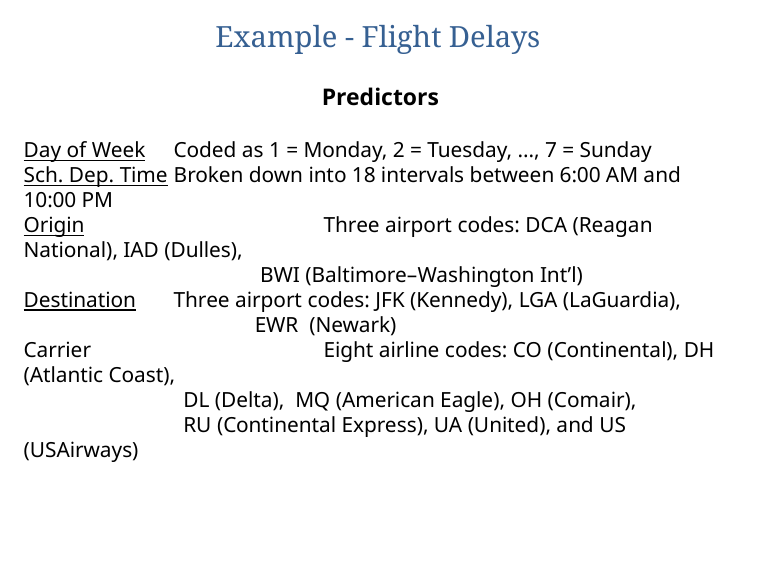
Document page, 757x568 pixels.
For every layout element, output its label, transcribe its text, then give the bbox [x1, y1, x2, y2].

text_box Predictors Day of Week Coded as 1 = Monday, 2 = Tuesday, ..., 7 = Sunday Sch. Dep. Time Broken down into 18 intervals between 6:00 AM and 10:00 PM Origin Three airport codes: DCA (Reagan National), IAD (Dulles), BWI (Baltimore–Washington Int’l) Destination Three airport codes: JFK (Kennedy), LGA (LaGuardia), EWR (Newark) Carrier Eight airline codes: CO (Continental), DH (Atlantic Coast), DL (Delta), MQ (American Eagle), OH (Comair), RU (Continental Express), UA (United), and US (USAirways) [8, 67, 753, 568]
title Example - Flight Delays [0, 18, 756, 83]
